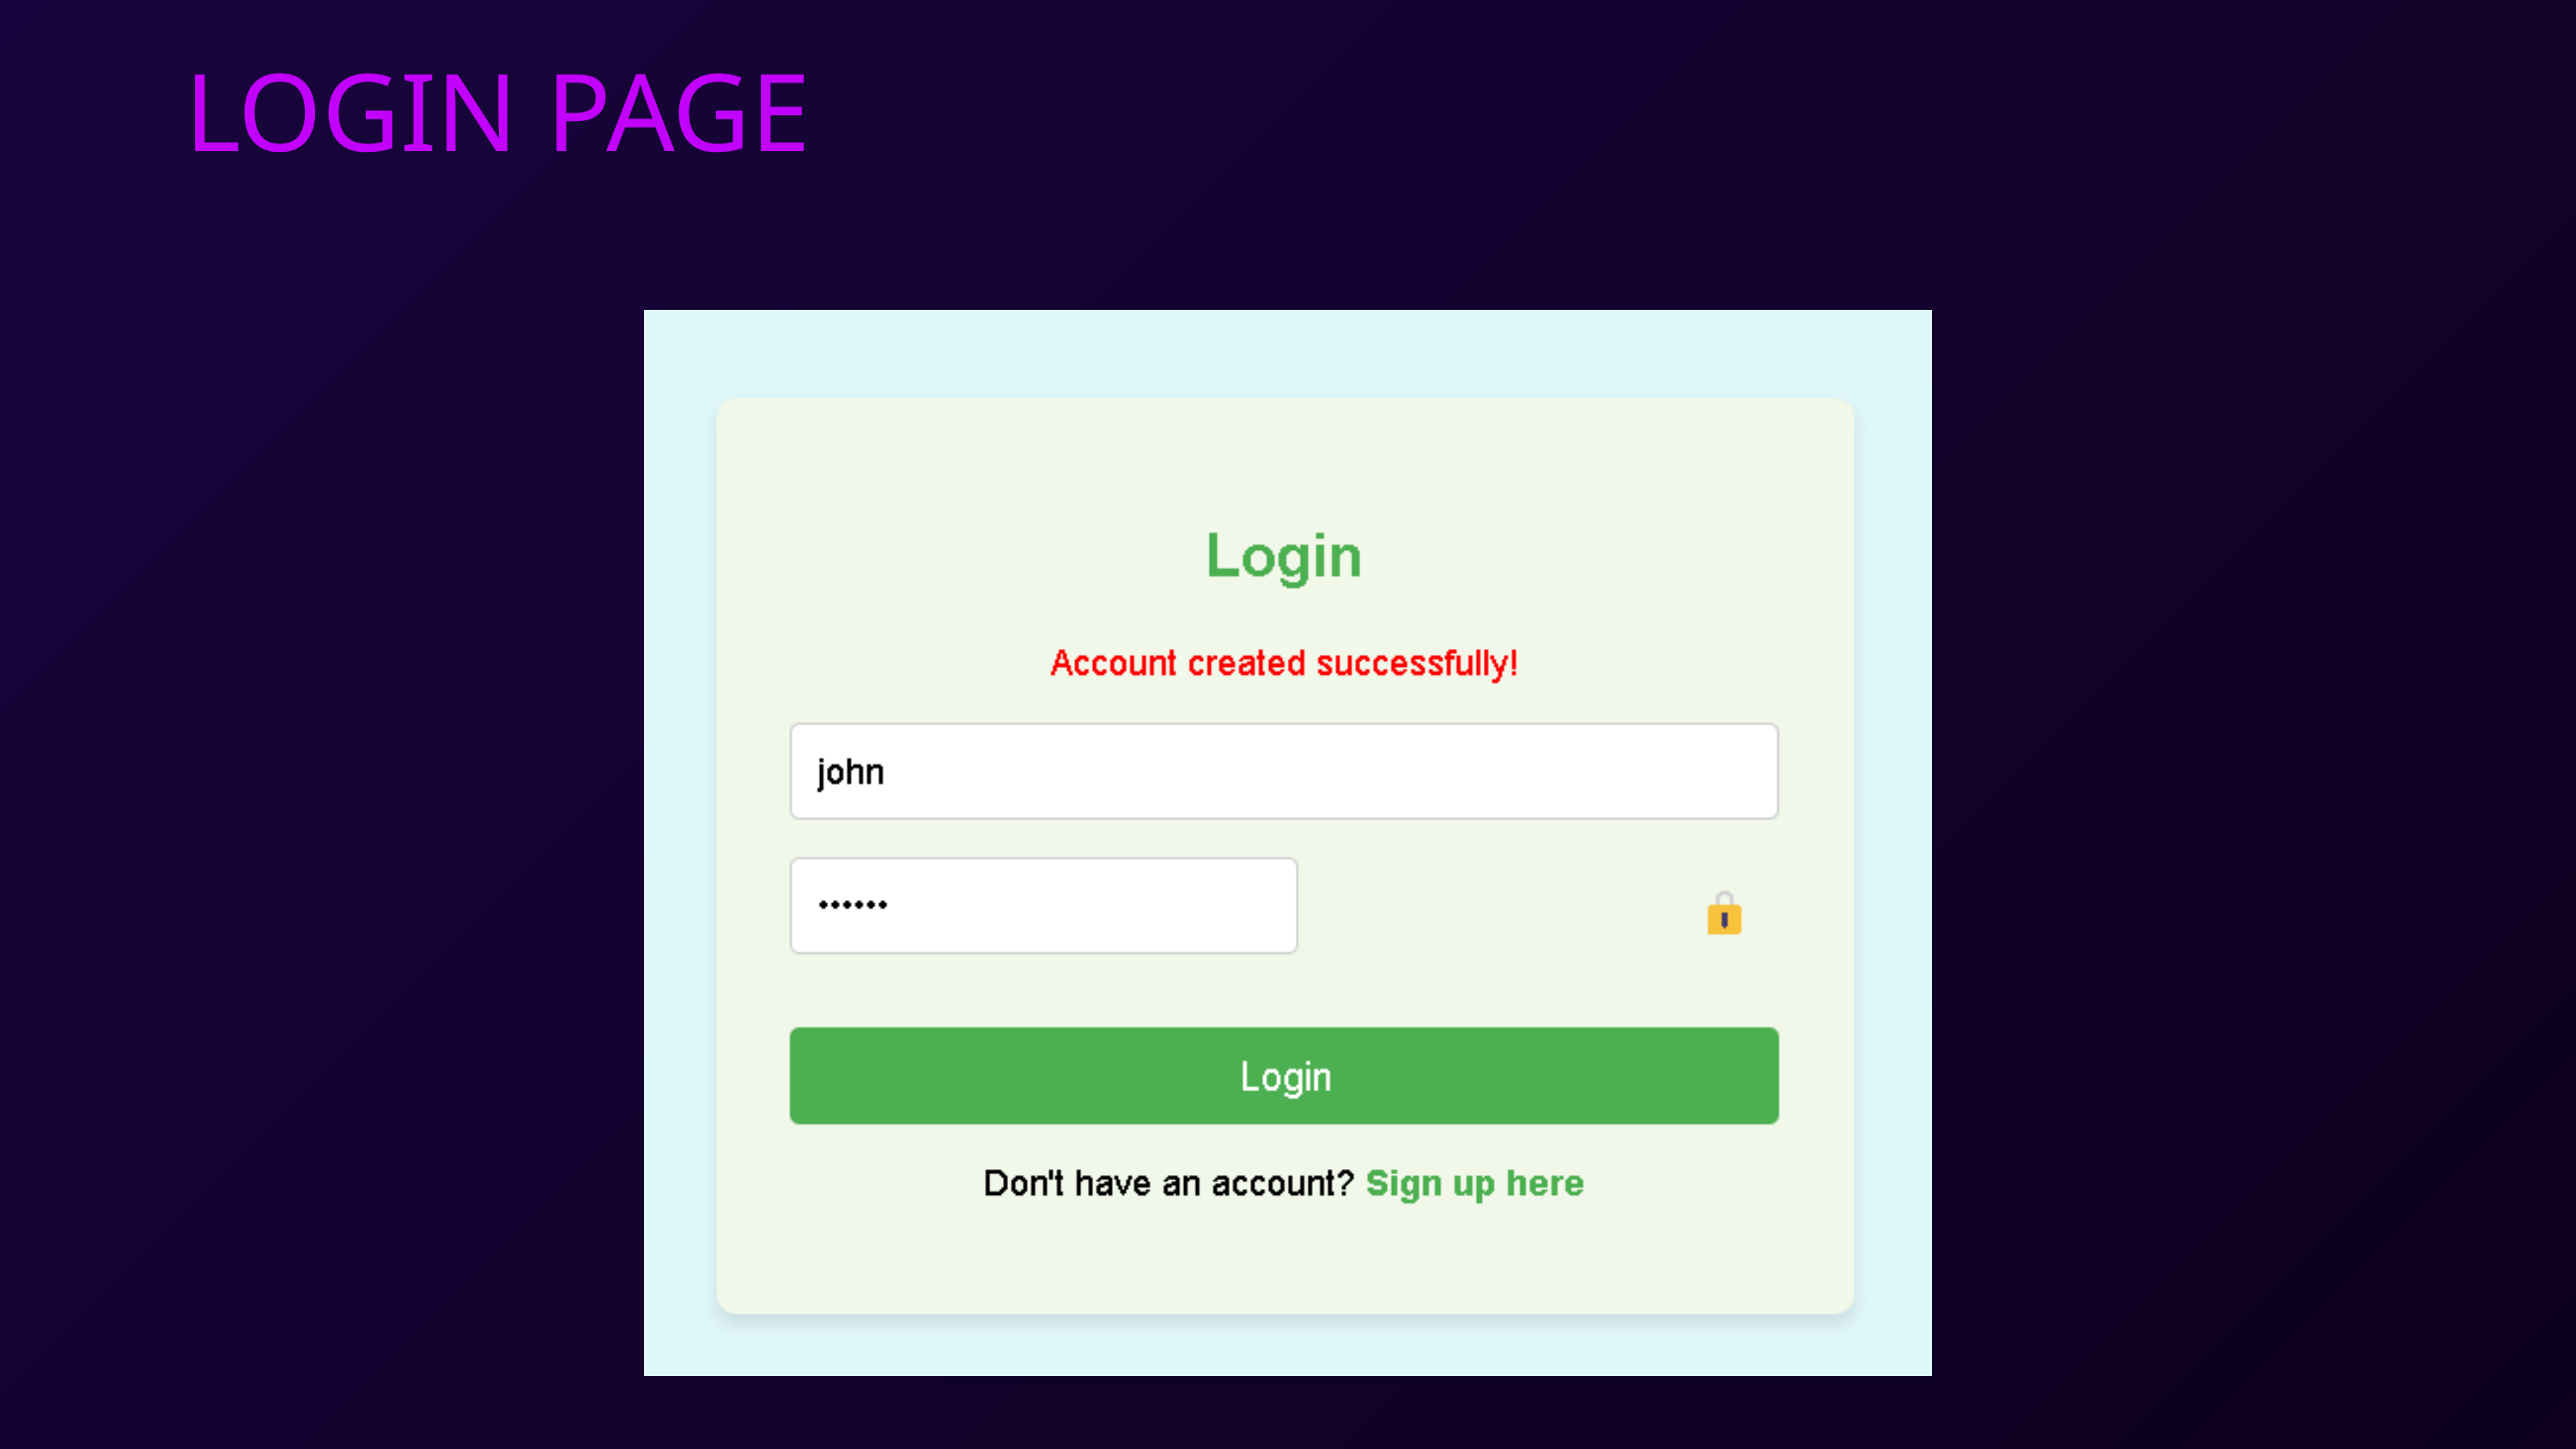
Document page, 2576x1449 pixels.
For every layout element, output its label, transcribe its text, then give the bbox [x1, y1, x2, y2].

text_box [643, 310, 1933, 1377]
text_box LOGIN PAGE [184, 0, 1447, 173]
